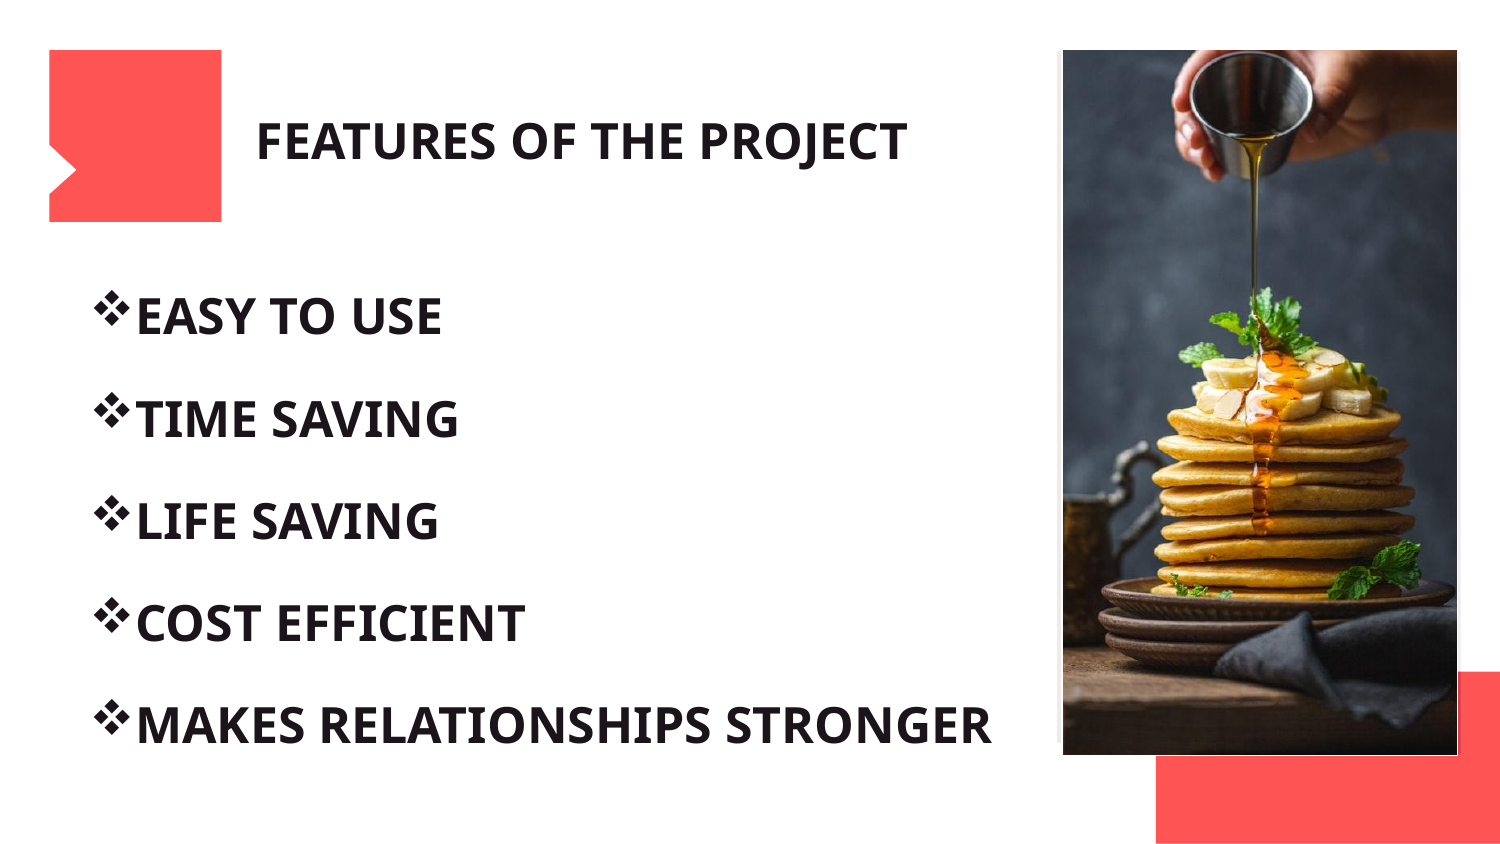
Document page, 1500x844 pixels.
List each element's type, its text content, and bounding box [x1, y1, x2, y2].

list EASY TO USE TIME SAVING LIFE SAVING COST EFFICIENT MAKES RELATIONSHIPS STRONGER [89, 275, 994, 789]
picture [1062, 49, 1458, 755]
title FEATURES OF THE PROJECT [255, 104, 1020, 170]
